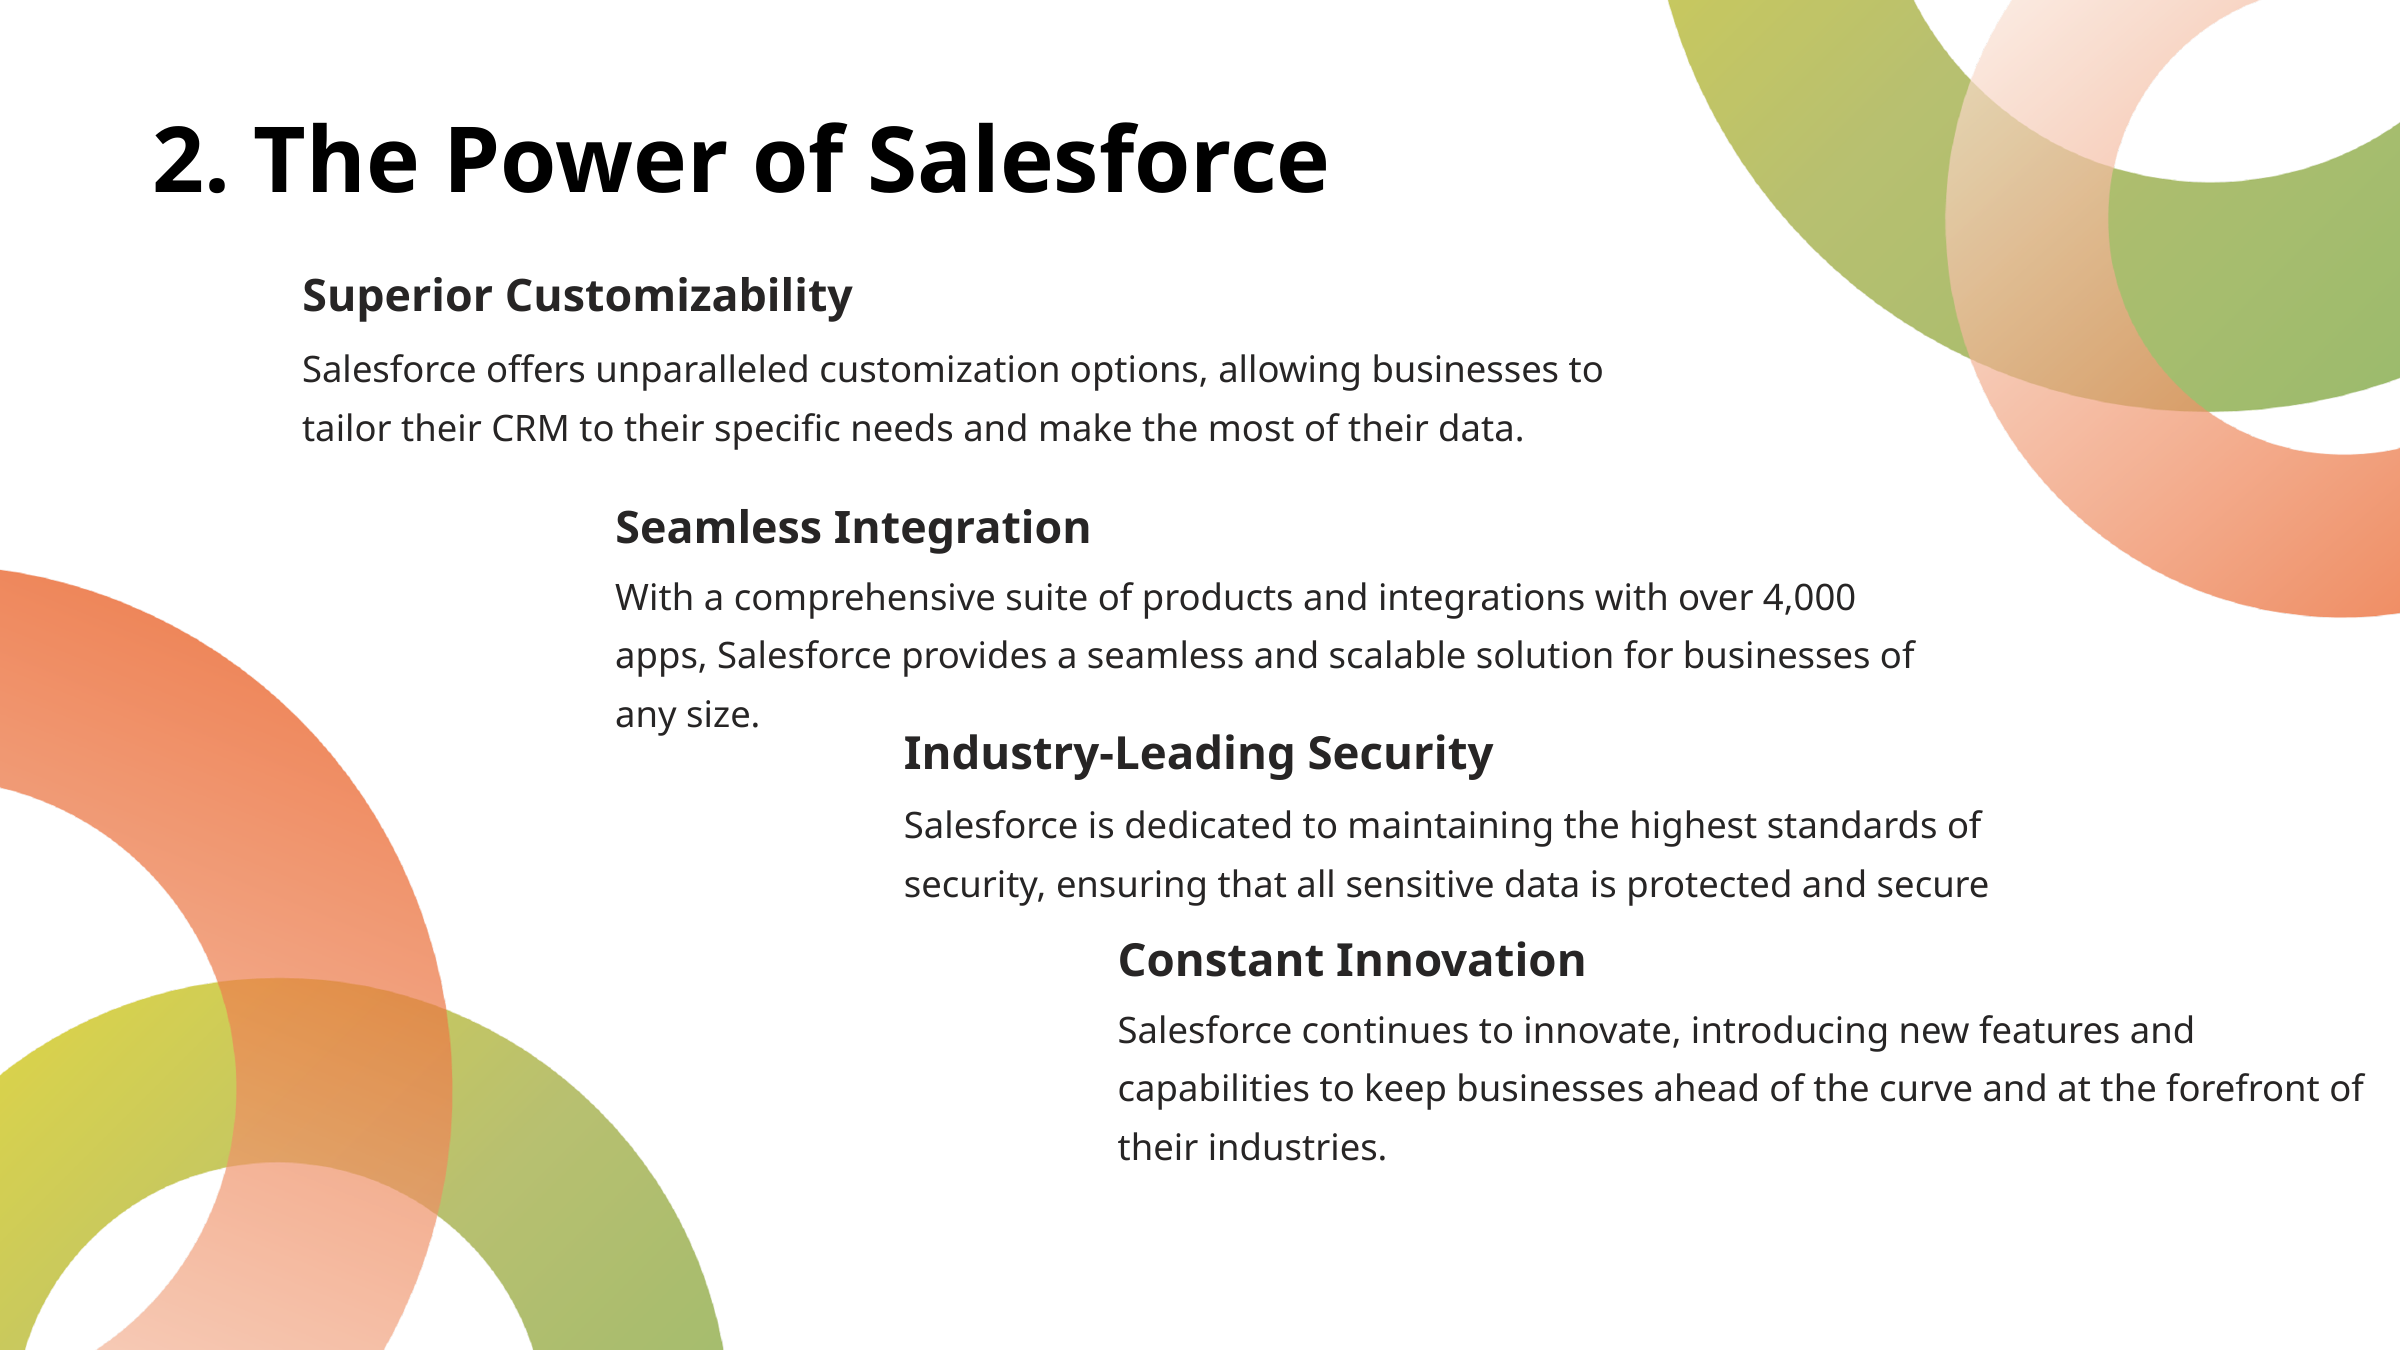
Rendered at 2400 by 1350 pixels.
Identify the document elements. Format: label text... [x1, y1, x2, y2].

text_box Salesforce offers unparalleled customization options, allowing businesses to tailor their CRM to their specific needs and make the most of their data. [287, 324, 1660, 463]
picture [0, 545, 760, 1350]
text_box Superior Customizability [287, 256, 853, 314]
text_box Constant Innovation [1103, 920, 1998, 984]
text_box Salesforce continues to innovate, introducing new features and capabilities to keep businesses ahead of the curve and at the forefront of their industries. [1103, 984, 2382, 1150]
text_box 2. The Power of Salesforce [137, 89, 1200, 204]
text_box Seamless Integration [600, 488, 1072, 545]
text_box With a comprehensive suite of products and integrations with over 4,000 apps, Salesforce provides a seamless and scalable solution for businesses of any size. [600, 552, 1955, 733]
picture [1639, 0, 2400, 627]
text_box Salesforce is dedicated to maintaining the highest standards of security, ensuring that all sensitive data is protected and secure [889, 780, 2084, 903]
text_box Industry-Leading Security [889, 714, 1472, 772]
